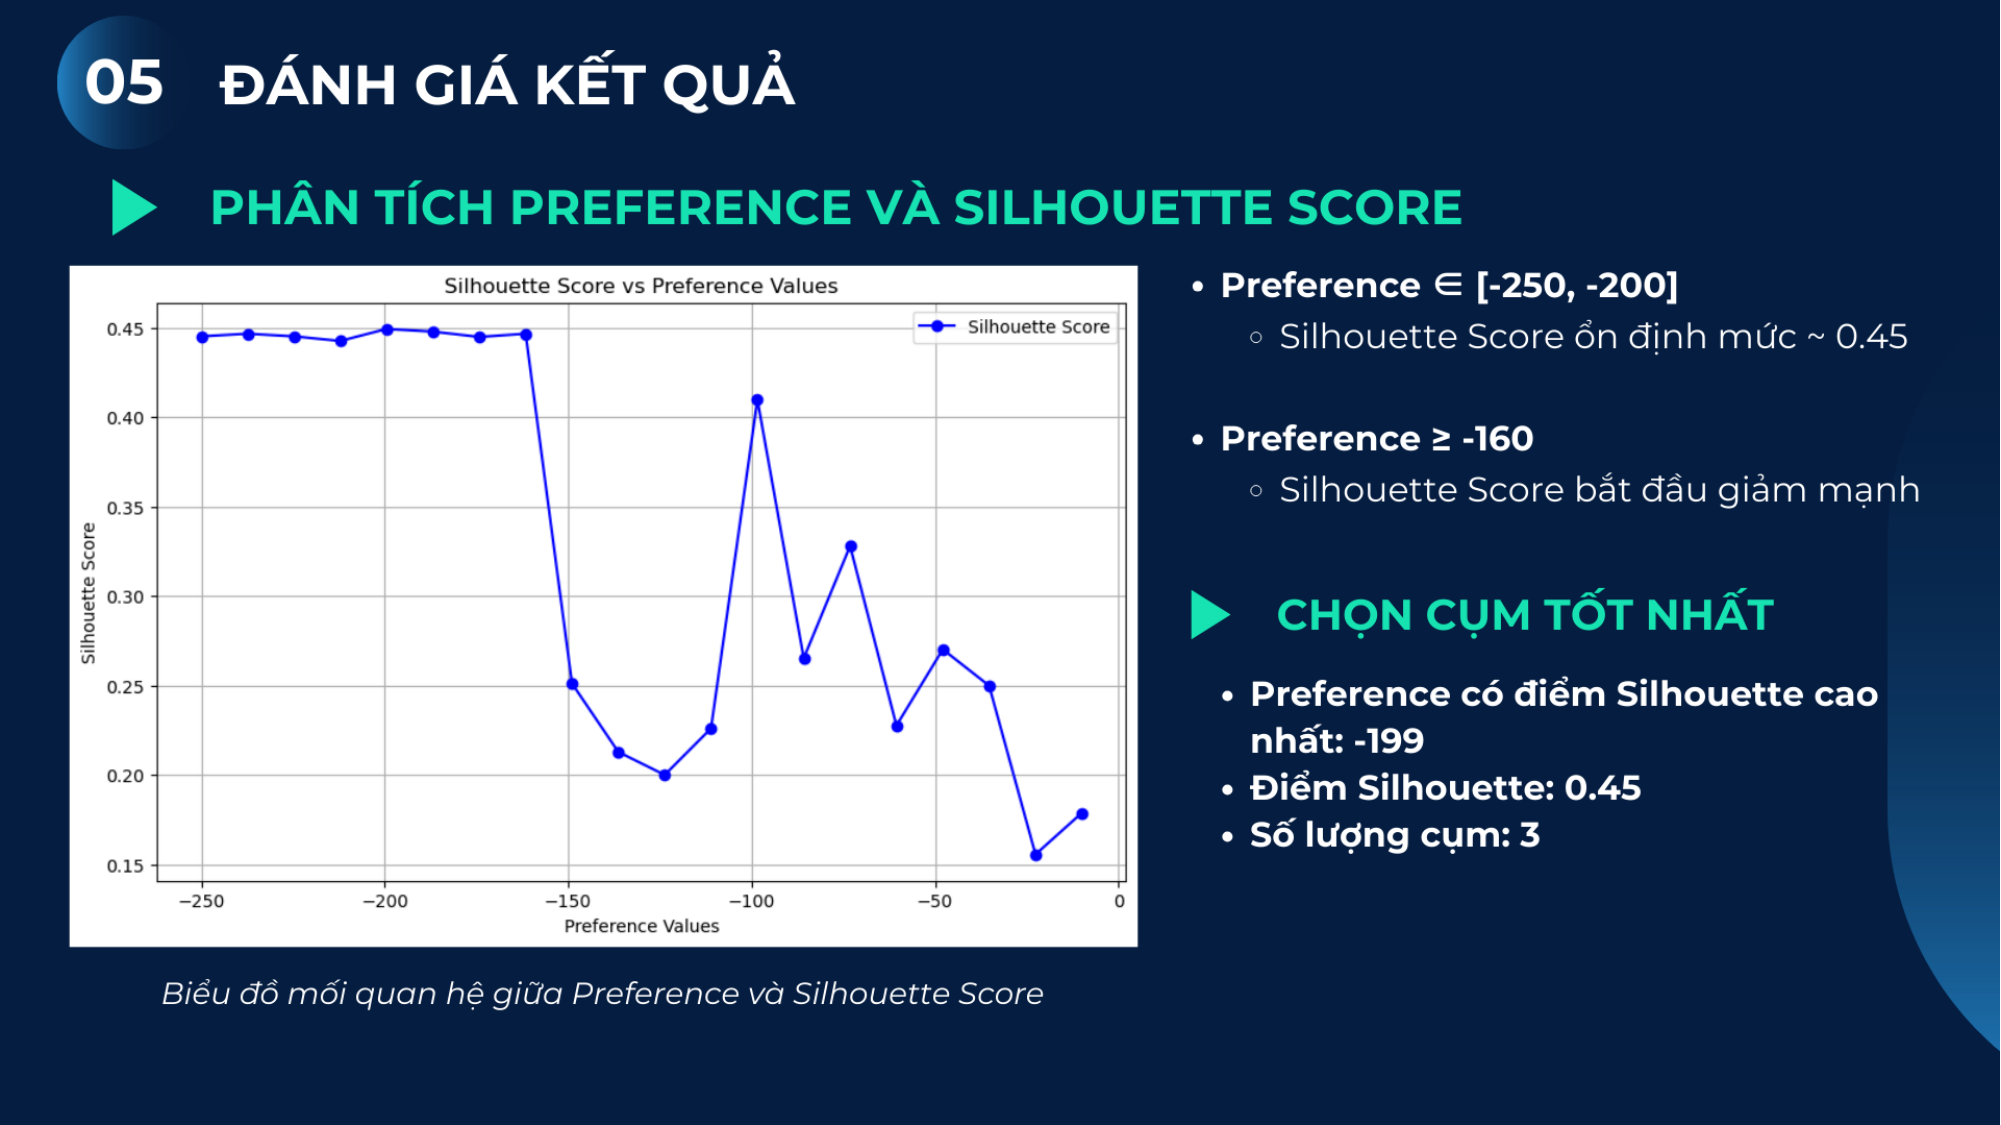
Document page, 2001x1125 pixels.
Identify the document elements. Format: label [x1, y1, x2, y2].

list [0, 0, 2000, 1125]
